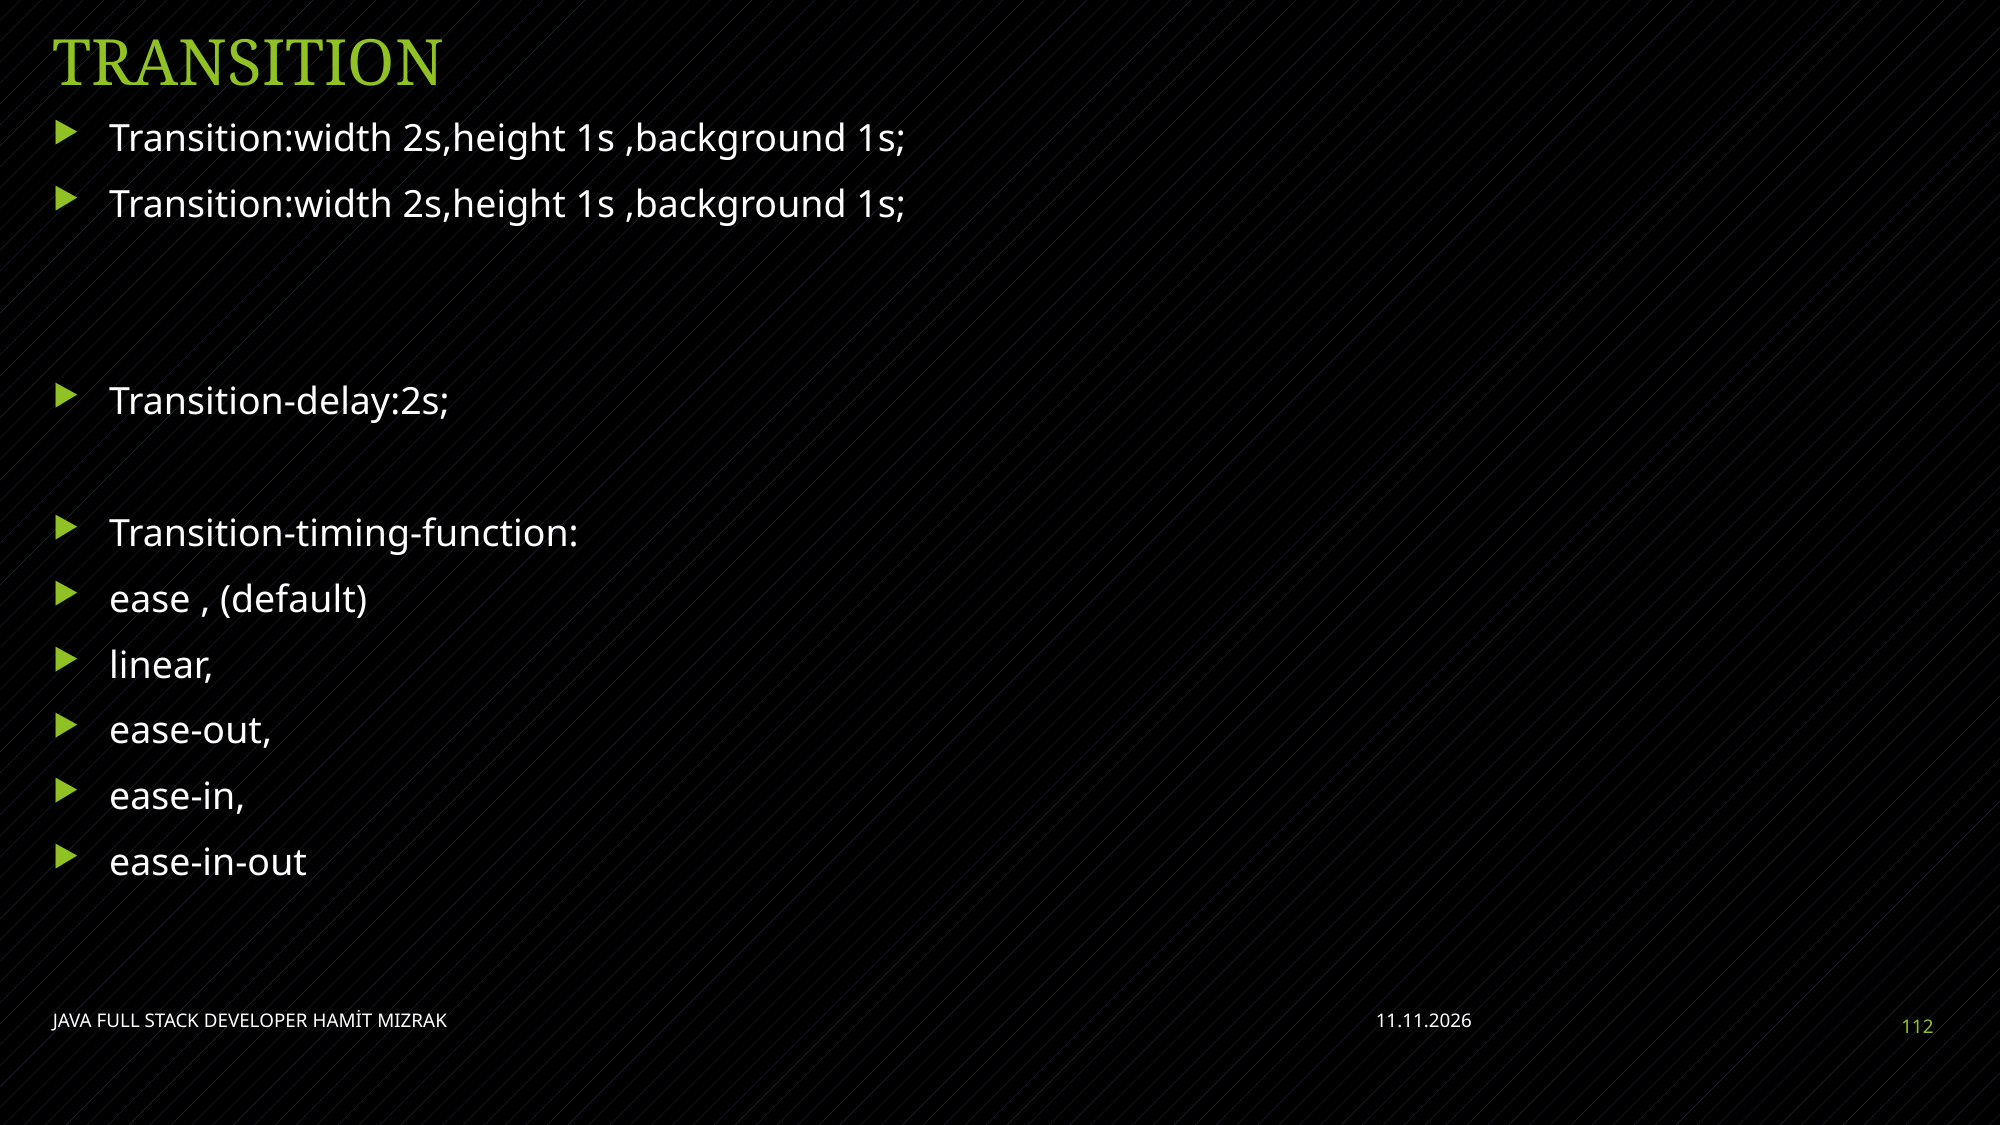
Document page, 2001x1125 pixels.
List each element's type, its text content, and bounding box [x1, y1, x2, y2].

title TRANSITION [37, 14, 1949, 106]
slide_number 112 [1836, 997, 1949, 1058]
list Transition:width 2s,height 1s ,background 1s; Transition:width 2s,height 1s ,background 1s; Transition-delay:2s; Transition-timing-function: ease , (default) linear, ease-out, ease-in, ease-in-out [37, 106, 1949, 971]
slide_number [1181, 991, 1487, 1051]
footer JAVA FULL STACK DEVELOPER HAMİT MIZRAK [37, 991, 1145, 1051]
